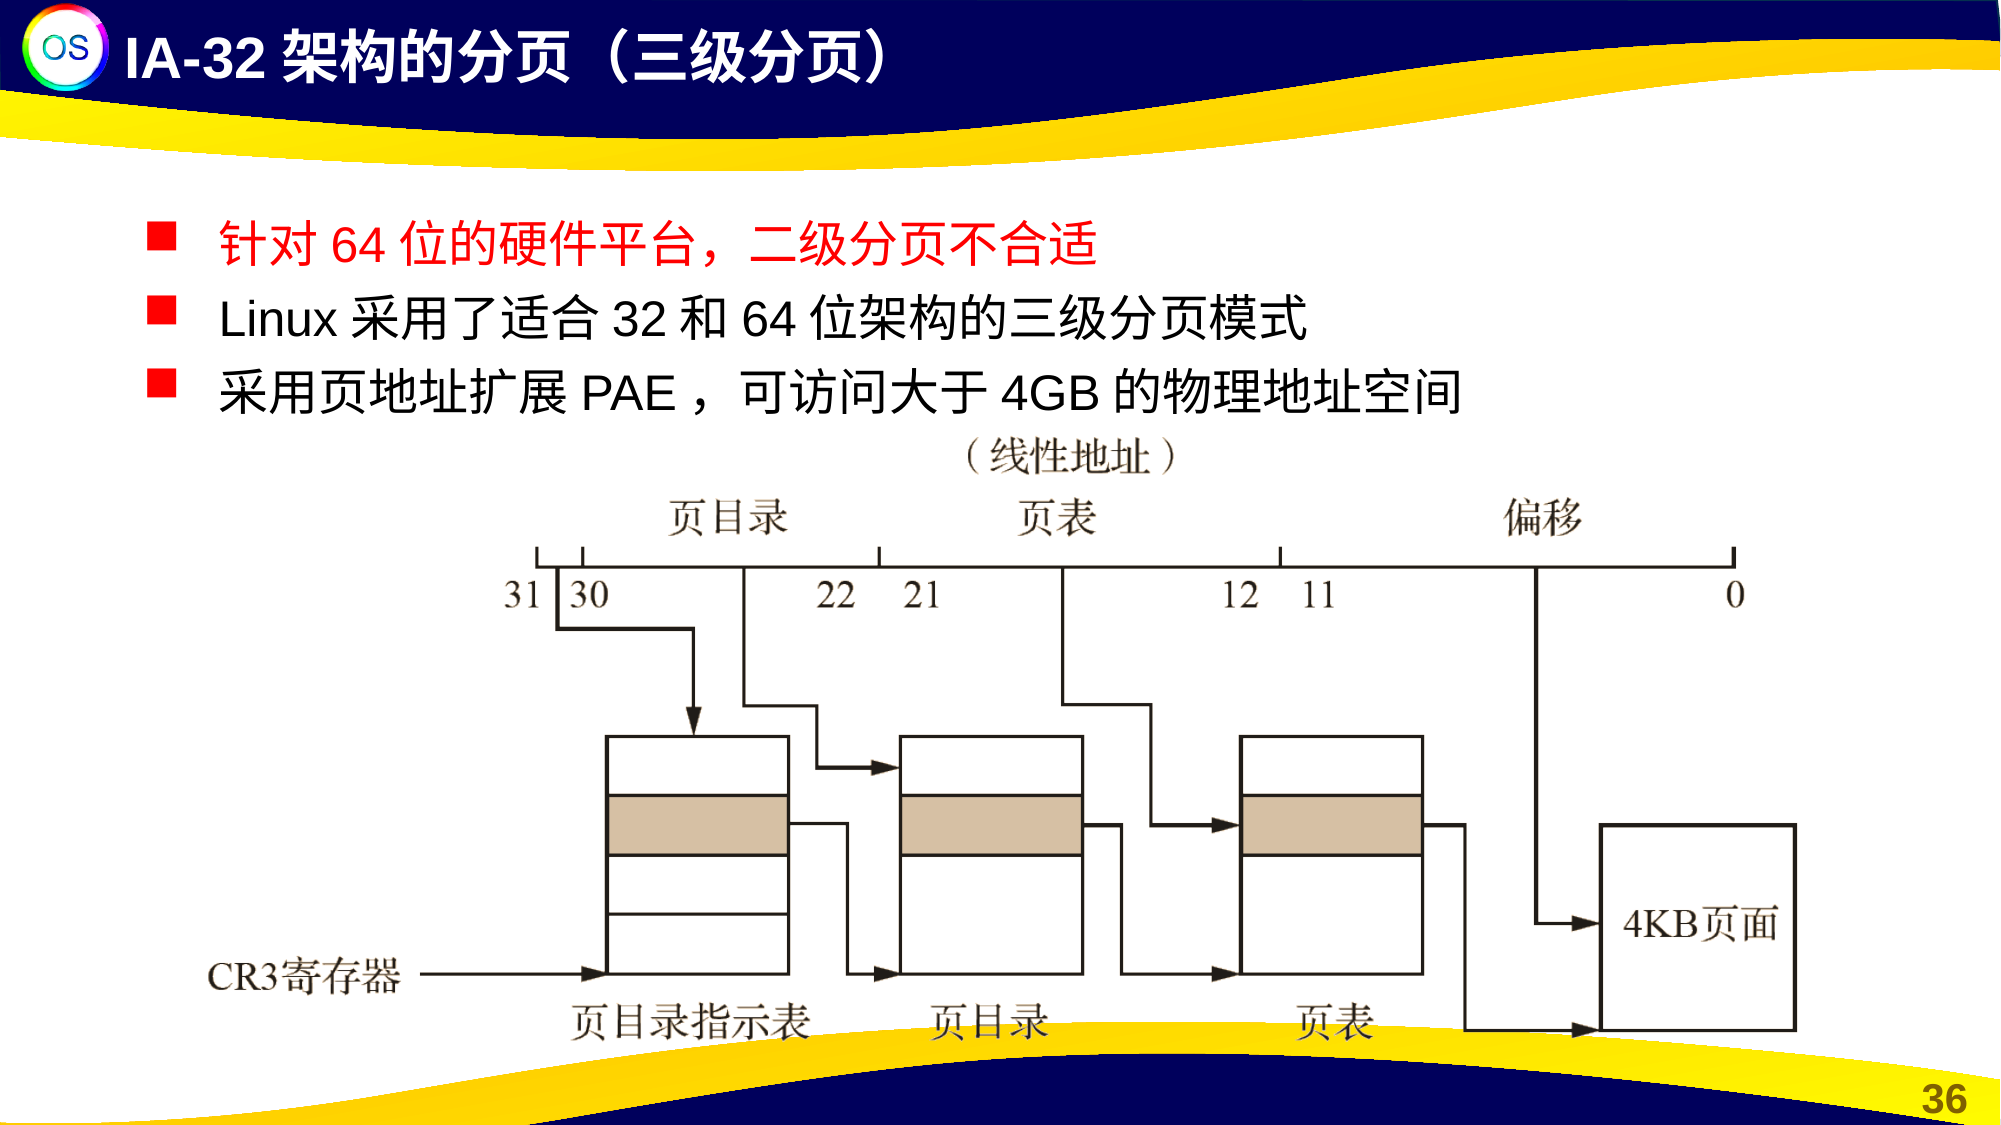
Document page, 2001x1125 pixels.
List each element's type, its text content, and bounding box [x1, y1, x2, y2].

text_box IA-32架构的分页（三级分页） [109, 12, 1263, 98]
picture [200, 416, 1815, 1063]
text_box 针对64位的硬件平台，二级分页不合适 Linux采用了适合32和64位架构的三级分页模式 采用页地址扩展PAE，可访问大于4GB的物理地址空间 [128, 191, 1815, 450]
picture [22, 3, 109, 91]
